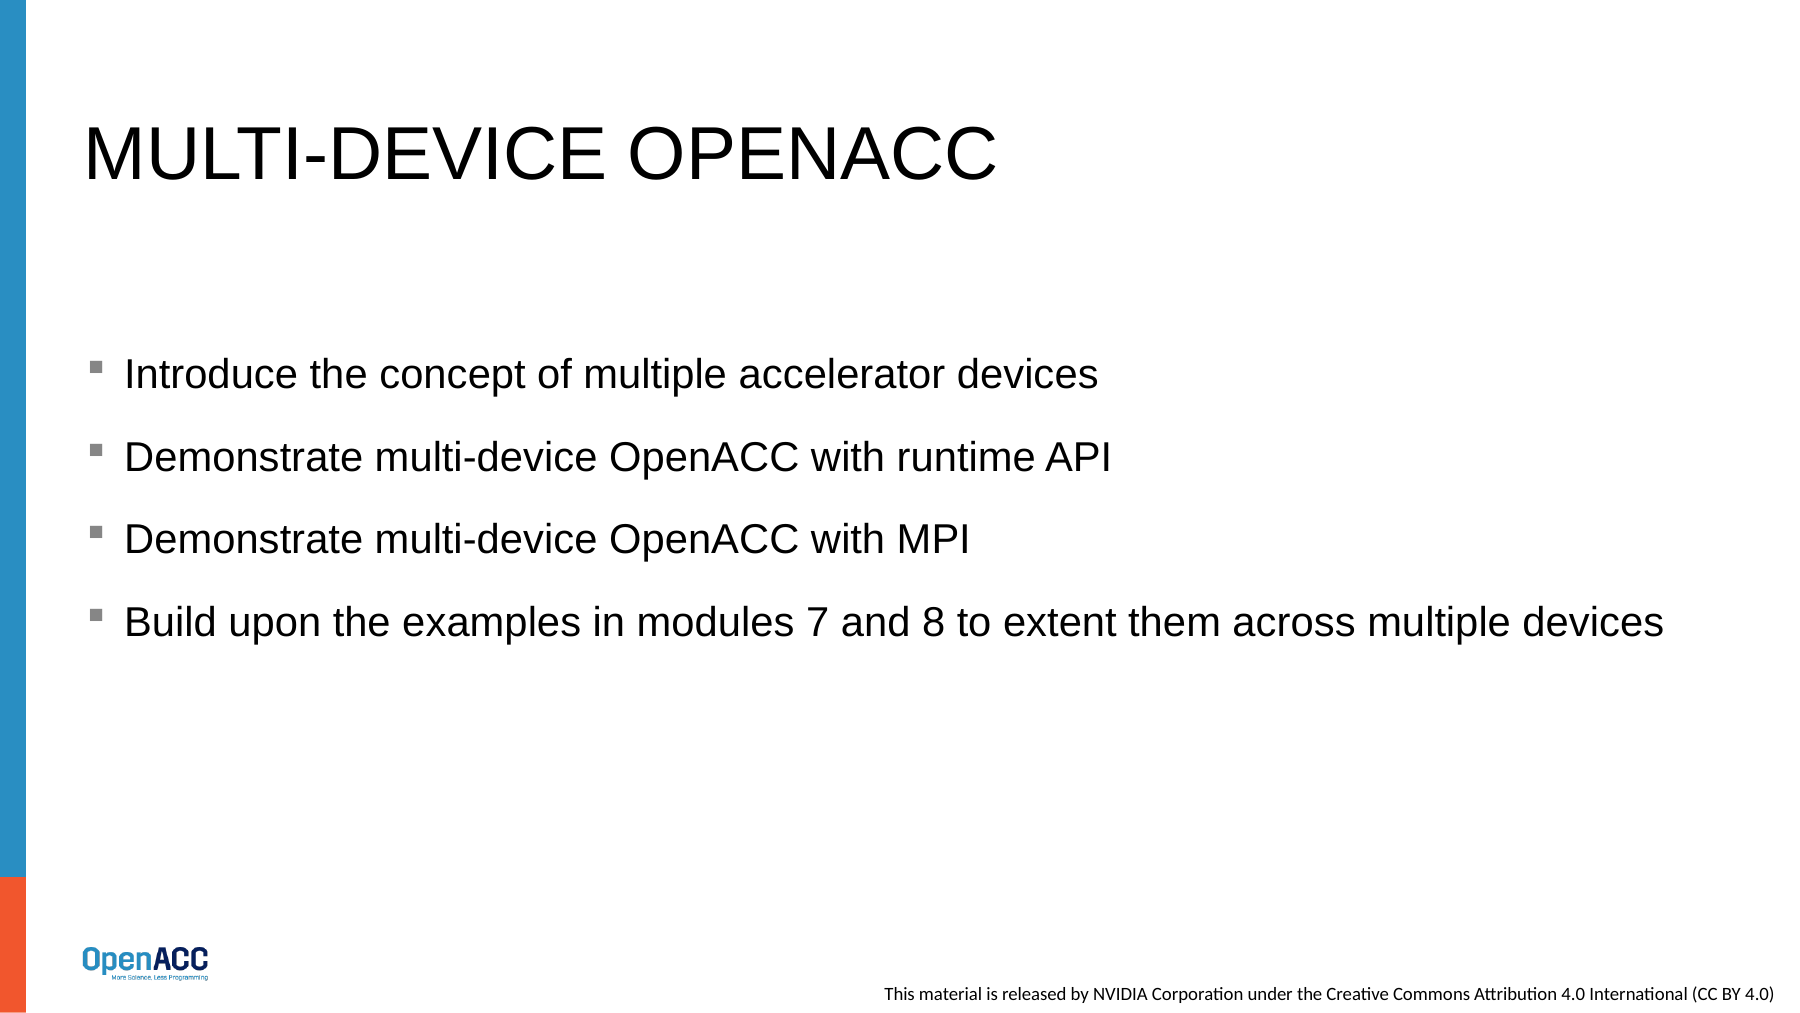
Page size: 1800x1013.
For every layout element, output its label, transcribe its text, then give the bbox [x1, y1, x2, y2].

picture [81, 956, 208, 981]
list Introduce the concept of multiple accelerator devices Demonstrate multi-device OpenACC with runtime API Demonstrate multi-device OpenACC with MPI Build upon the examples in modules 7 and 8 to extent them across multiple devices [71, 344, 1704, 956]
title Multi-Device OpenACC [68, 106, 1706, 204]
